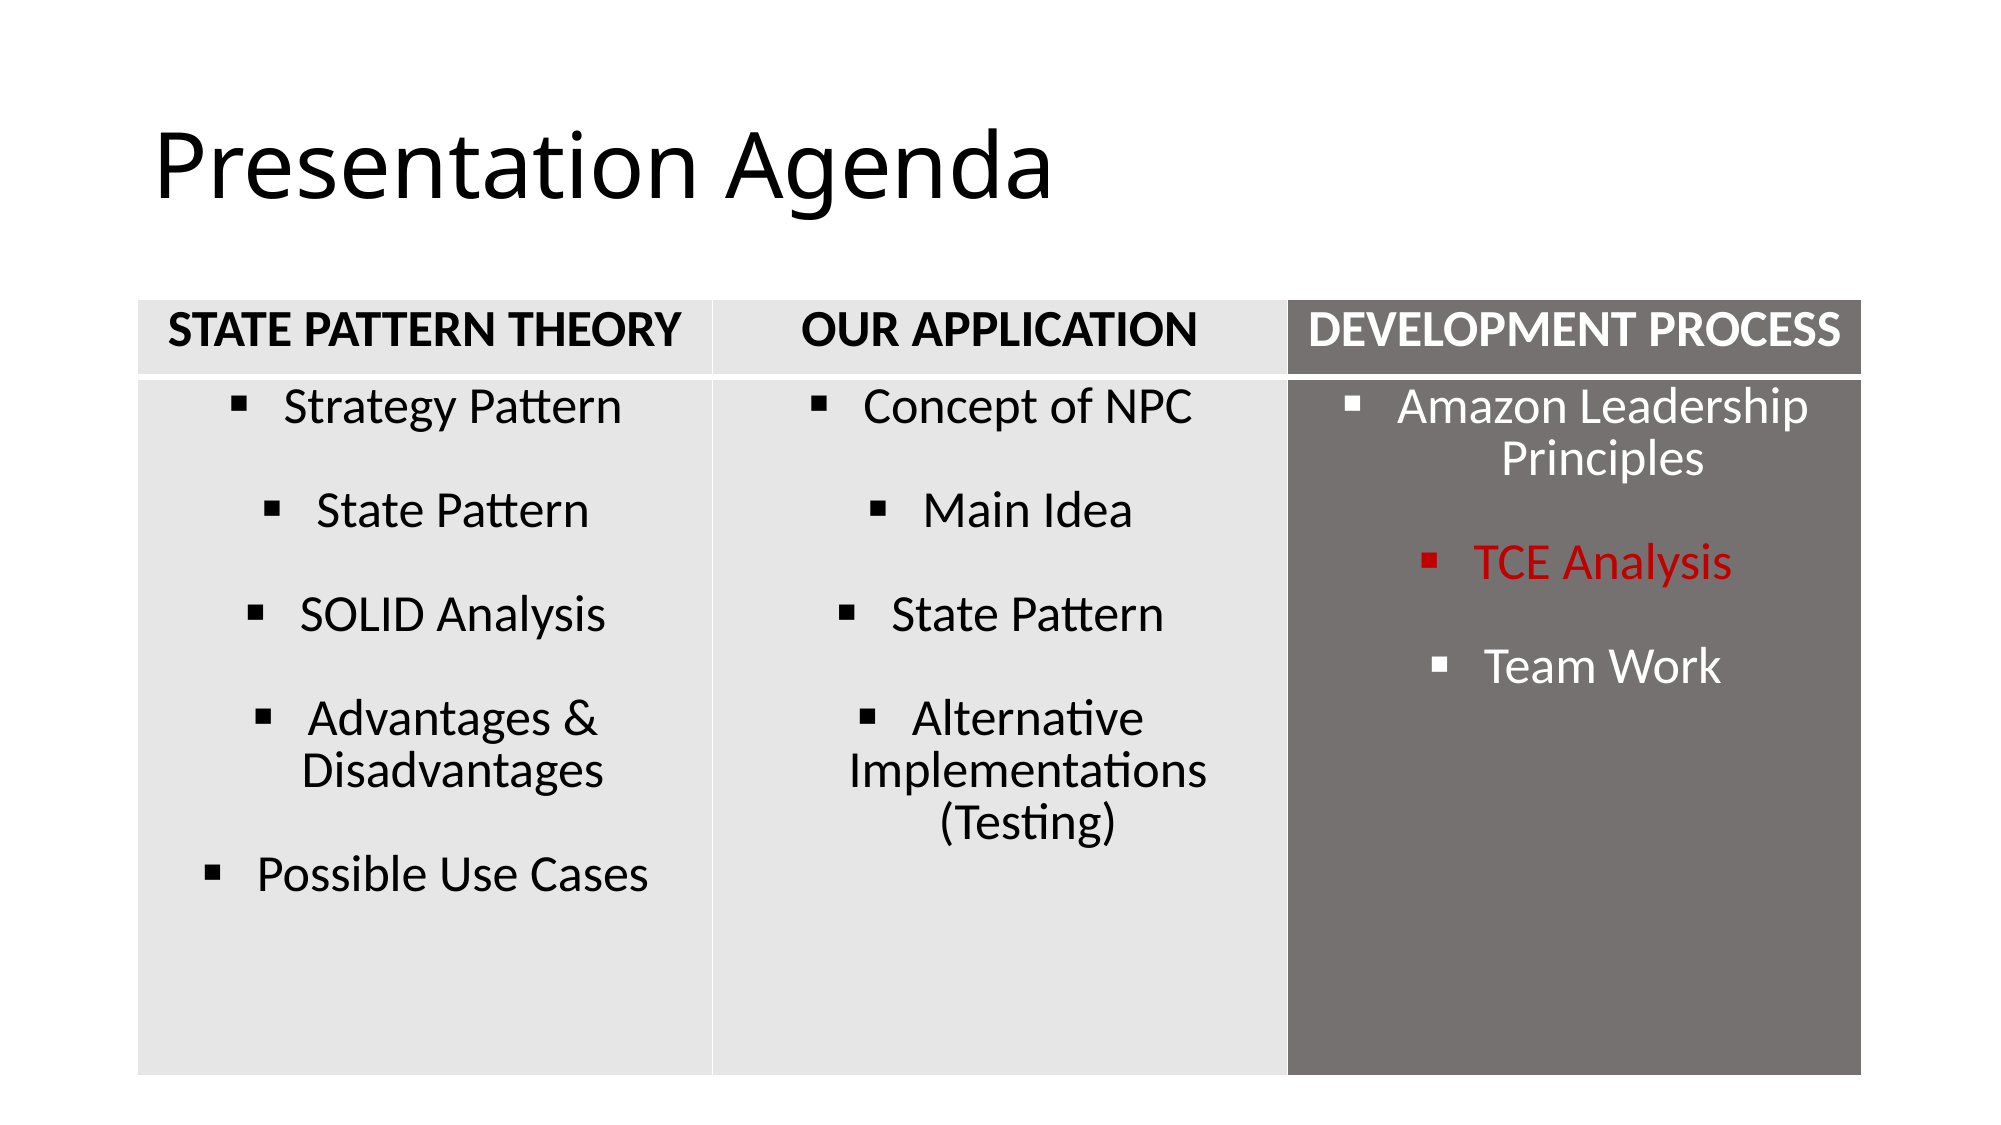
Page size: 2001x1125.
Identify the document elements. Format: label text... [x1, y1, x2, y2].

title Presentation Agenda [137, 59, 1863, 278]
table_cell Concept of NPC Main Idea State Pattern Alternative Implementations (Testing) [713, 380, 1287, 1075]
table_header DEVELOPMENT PROCESS [1288, 300, 1861, 374]
table_header OUR APPLICATION [713, 300, 1287, 374]
table_cell Amazon Leadership Principles TCE Analysis Team Work [1288, 380, 1861, 1075]
table_header STATE PATTERN THEORY [138, 300, 712, 374]
table_cell Strategy Pattern State Pattern SOLID Analysis Advantages & Disadvantages Possible Use Cases [138, 380, 712, 1075]
